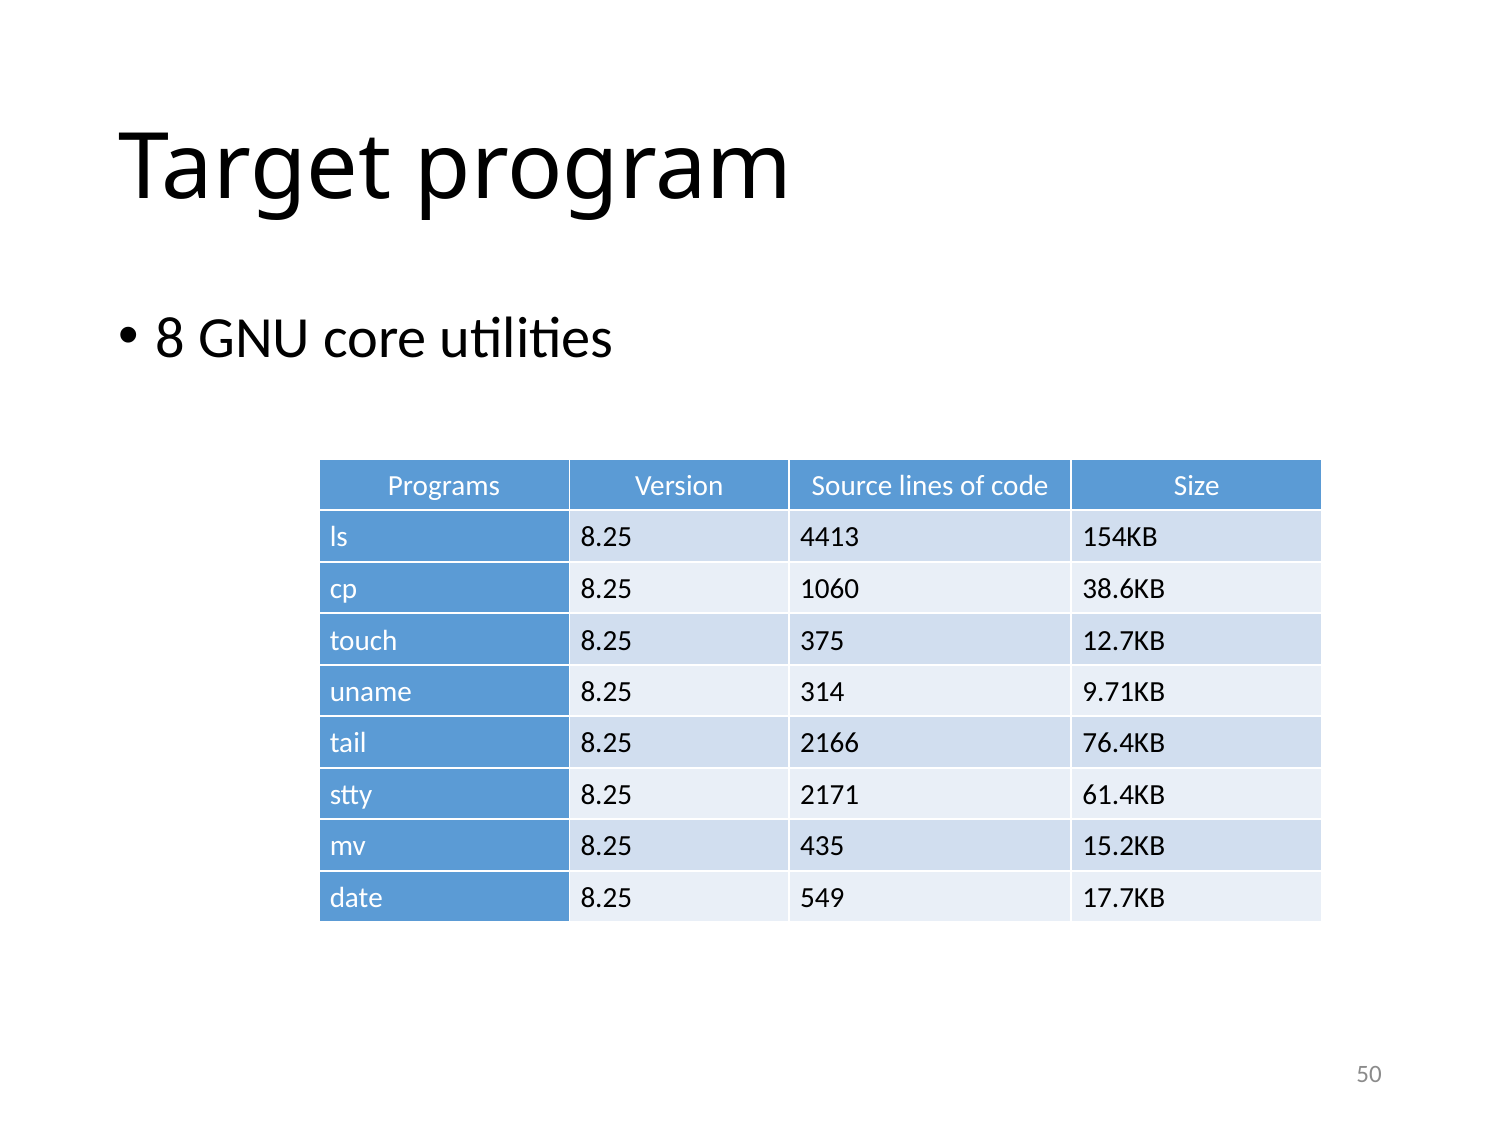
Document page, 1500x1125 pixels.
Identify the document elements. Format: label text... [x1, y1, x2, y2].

table_cell 8.25 [570, 563, 788, 612]
table_cell 154KB [1072, 511, 1321, 561]
table_cell 375 [790, 614, 1070, 664]
table_cell 435 [790, 820, 1070, 870]
table_cell ls [320, 511, 569, 561]
title Target program [103, 59, 1397, 278]
table_cell 314 [790, 666, 1070, 715]
table_header Size [1072, 460, 1321, 509]
table_cell 4413 [790, 511, 1070, 561]
slide_number 50 [1059, 1042, 1397, 1103]
table_cell mv [320, 820, 569, 870]
table_cell 549 [790, 872, 1070, 921]
table_cell touch [320, 614, 569, 664]
table_cell tail [320, 717, 569, 767]
table_header Programs [320, 460, 569, 509]
table_header Source lines of code [790, 460, 1070, 509]
table_cell uname [320, 666, 569, 715]
table_cell 8.25 [570, 872, 788, 921]
table_cell 1060 [790, 563, 1070, 612]
table_cell 38.6KB [1072, 563, 1321, 612]
table_cell date [320, 872, 569, 921]
table_cell 17.7KB [1072, 872, 1321, 921]
table_cell 15.2KB [1072, 820, 1321, 870]
table_cell 8.25 [570, 820, 788, 870]
table_cell 2171 [790, 769, 1070, 818]
table_cell 8.25 [570, 614, 788, 664]
table_cell cp [320, 563, 569, 612]
table_cell 8.25 [570, 717, 788, 767]
table_cell 8.25 [570, 666, 788, 715]
table_cell 76.4KB [1072, 717, 1321, 767]
table_cell 9.71KB [1072, 666, 1321, 715]
table_cell 8.25 [570, 769, 788, 818]
table_cell 8.25 [570, 511, 788, 561]
table_cell 12.7KB [1072, 614, 1321, 664]
table_cell stty [320, 769, 569, 818]
table_header Version [570, 460, 788, 509]
list 8 GNU core utilities [103, 299, 1397, 1014]
table_cell 2166 [790, 717, 1070, 767]
table_cell 61.4KB [1072, 769, 1321, 818]
